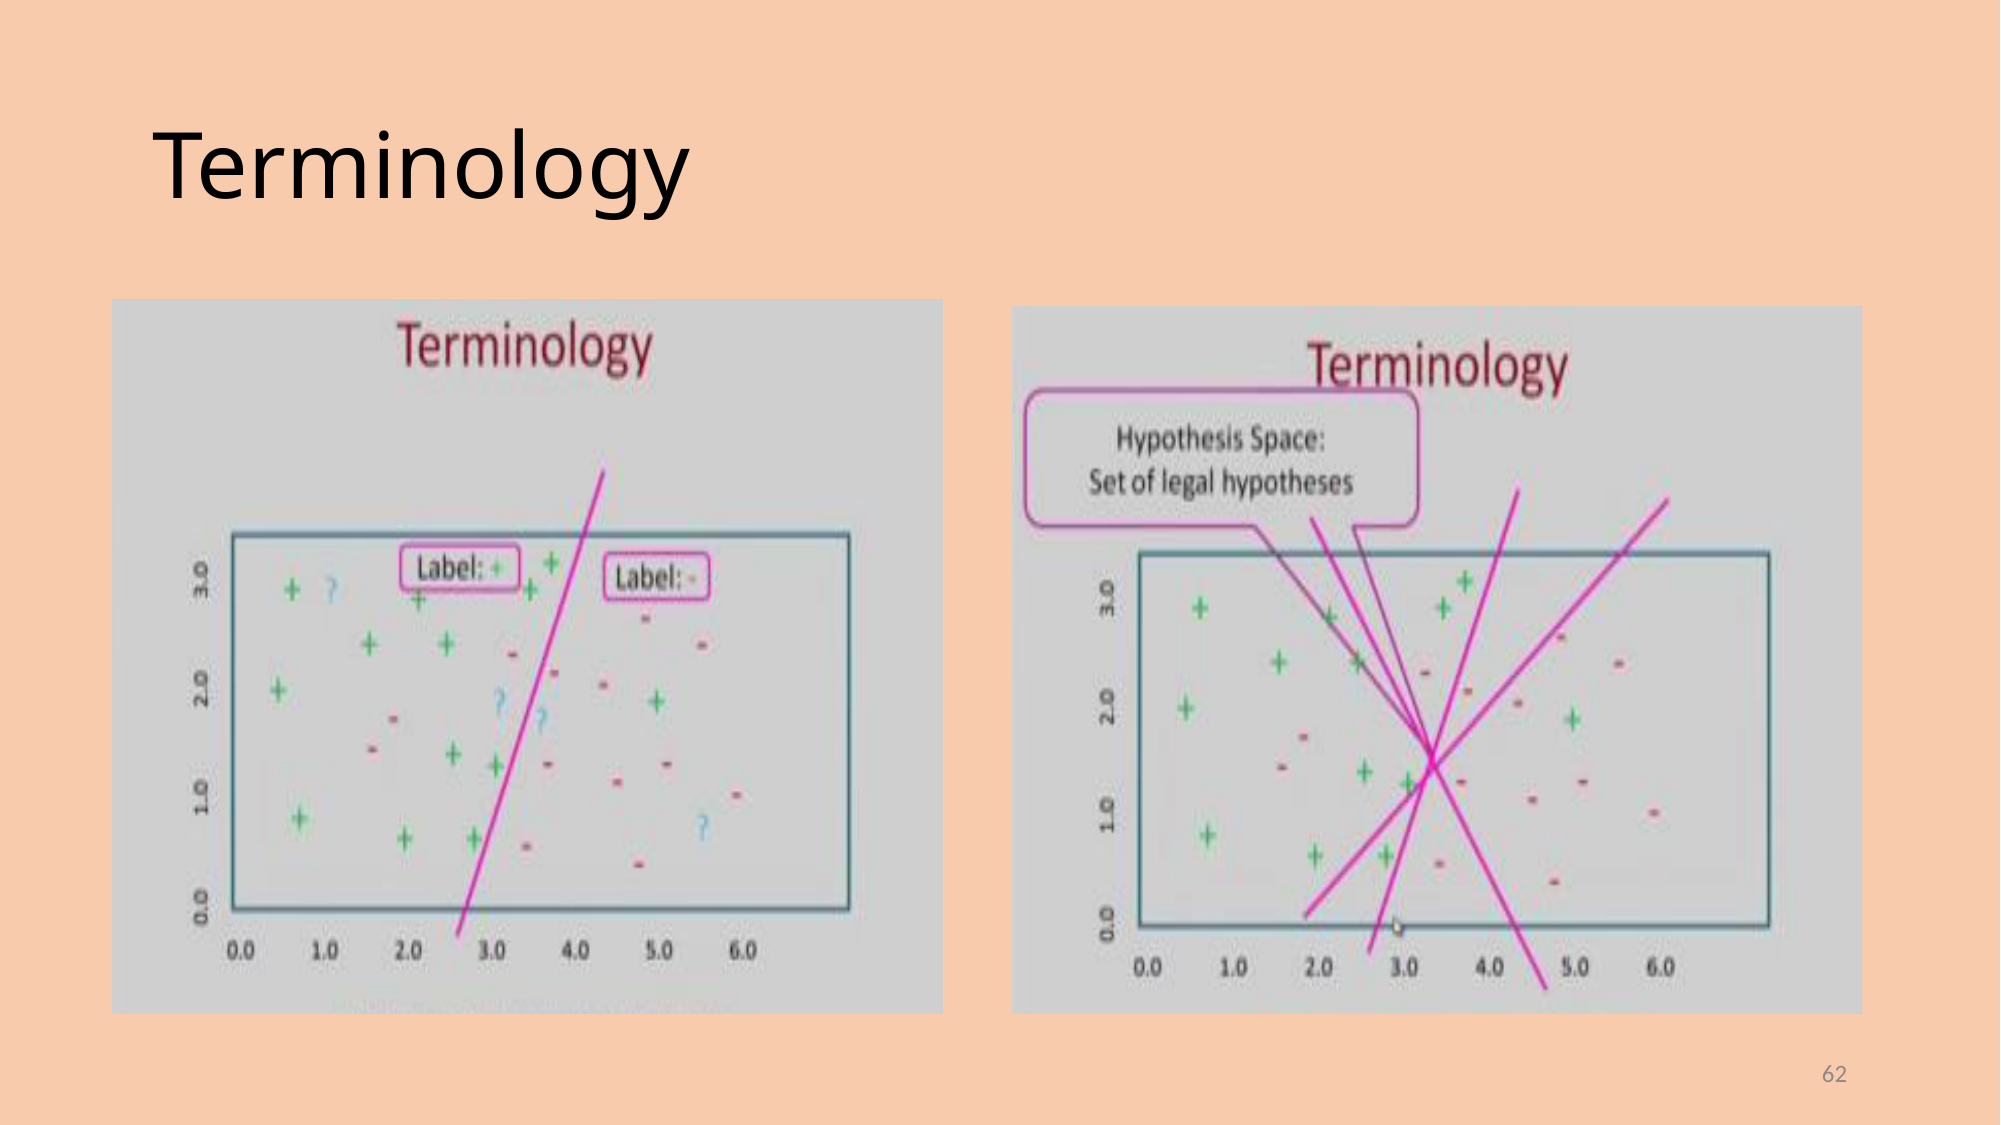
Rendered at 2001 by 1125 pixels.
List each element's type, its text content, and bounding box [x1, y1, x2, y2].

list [1011, 306, 1863, 1014]
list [111, 299, 943, 1014]
title Terminology [137, 59, 1863, 278]
slide_number 62 [1412, 1042, 1863, 1103]
